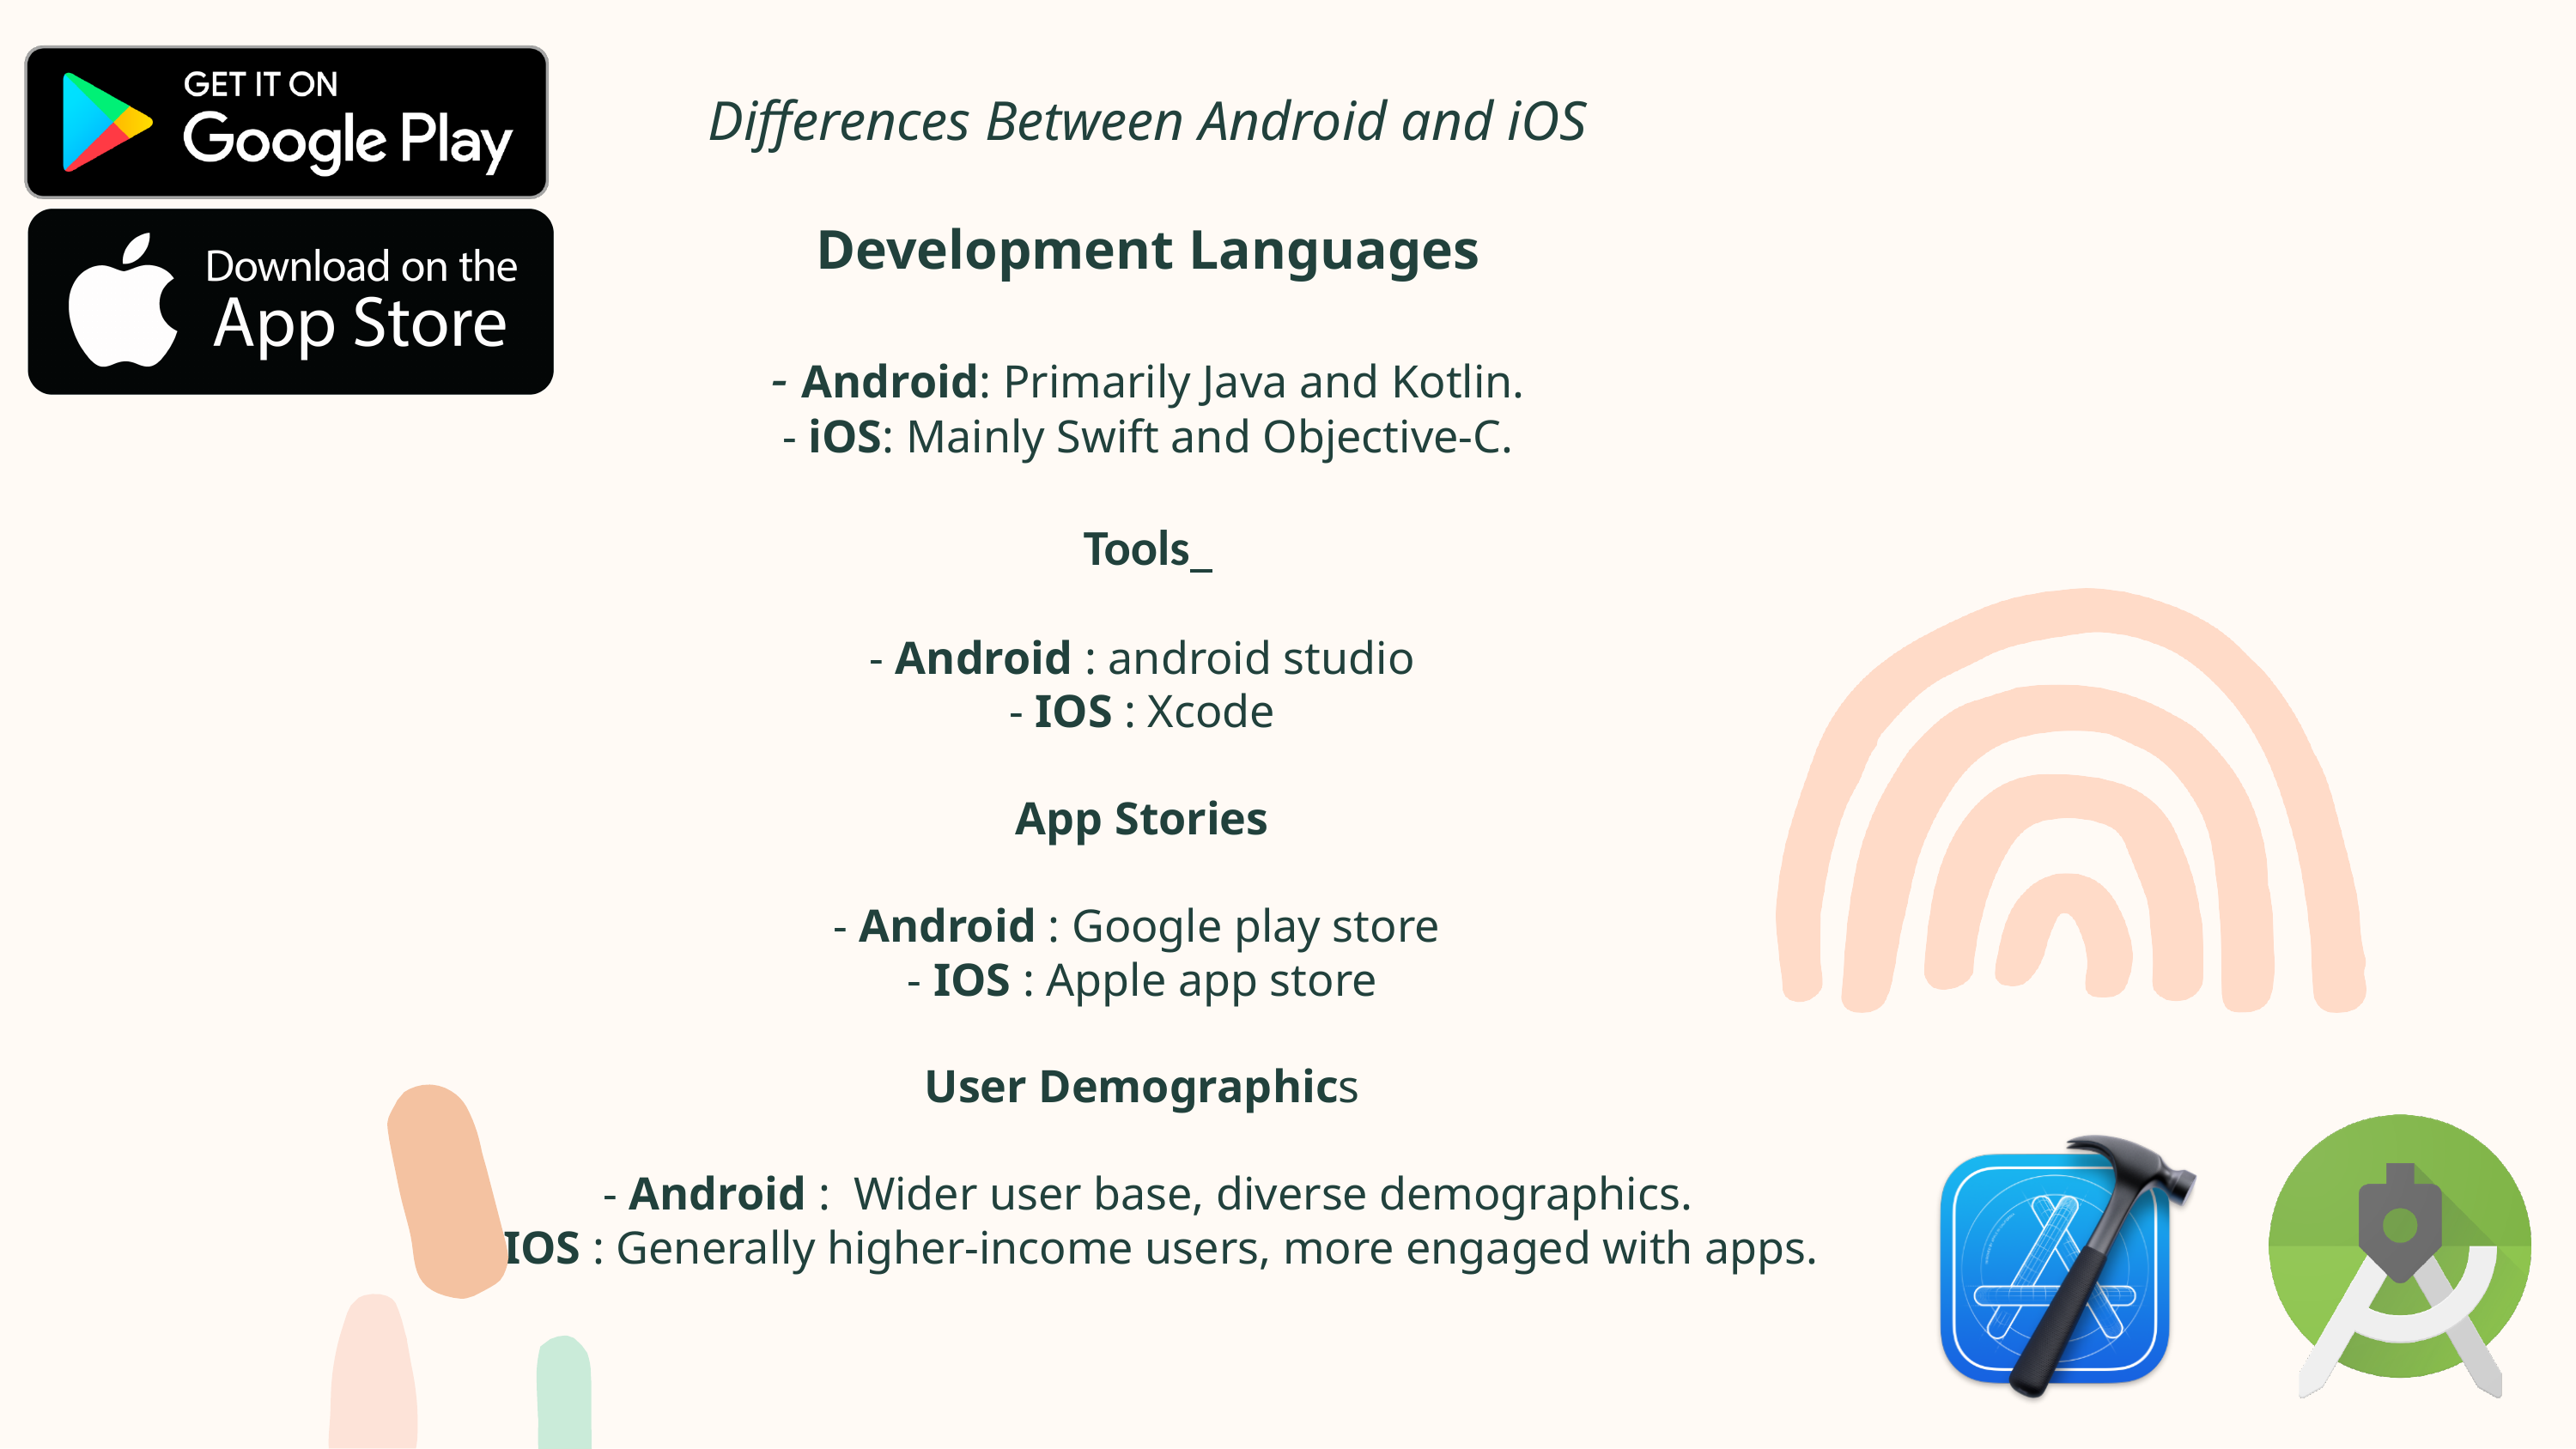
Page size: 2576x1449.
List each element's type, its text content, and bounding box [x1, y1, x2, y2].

text_box [536, 1335, 592, 1449]
picture [1934, 1131, 2197, 1407]
picture [23, 43, 550, 199]
picture [2269, 1114, 2532, 1398]
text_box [328, 1084, 509, 1449]
picture [23, 209, 560, 395]
title Differences Between Android and iOS Development Languages - Android: Primarily Java and Kotlin. - iOS: Mainly Swift and Objective-C. Tools - Android : android studio - IOS : Xcode App Stories - Android : Google play store - IOS : Apple app store User Demographics - Android : Wider user base, diverse demographics. - IOS : Generally higher-income users, more engaged with apps. [225, 84, 2071, 1449]
picture [1776, 588, 2366, 1013]
